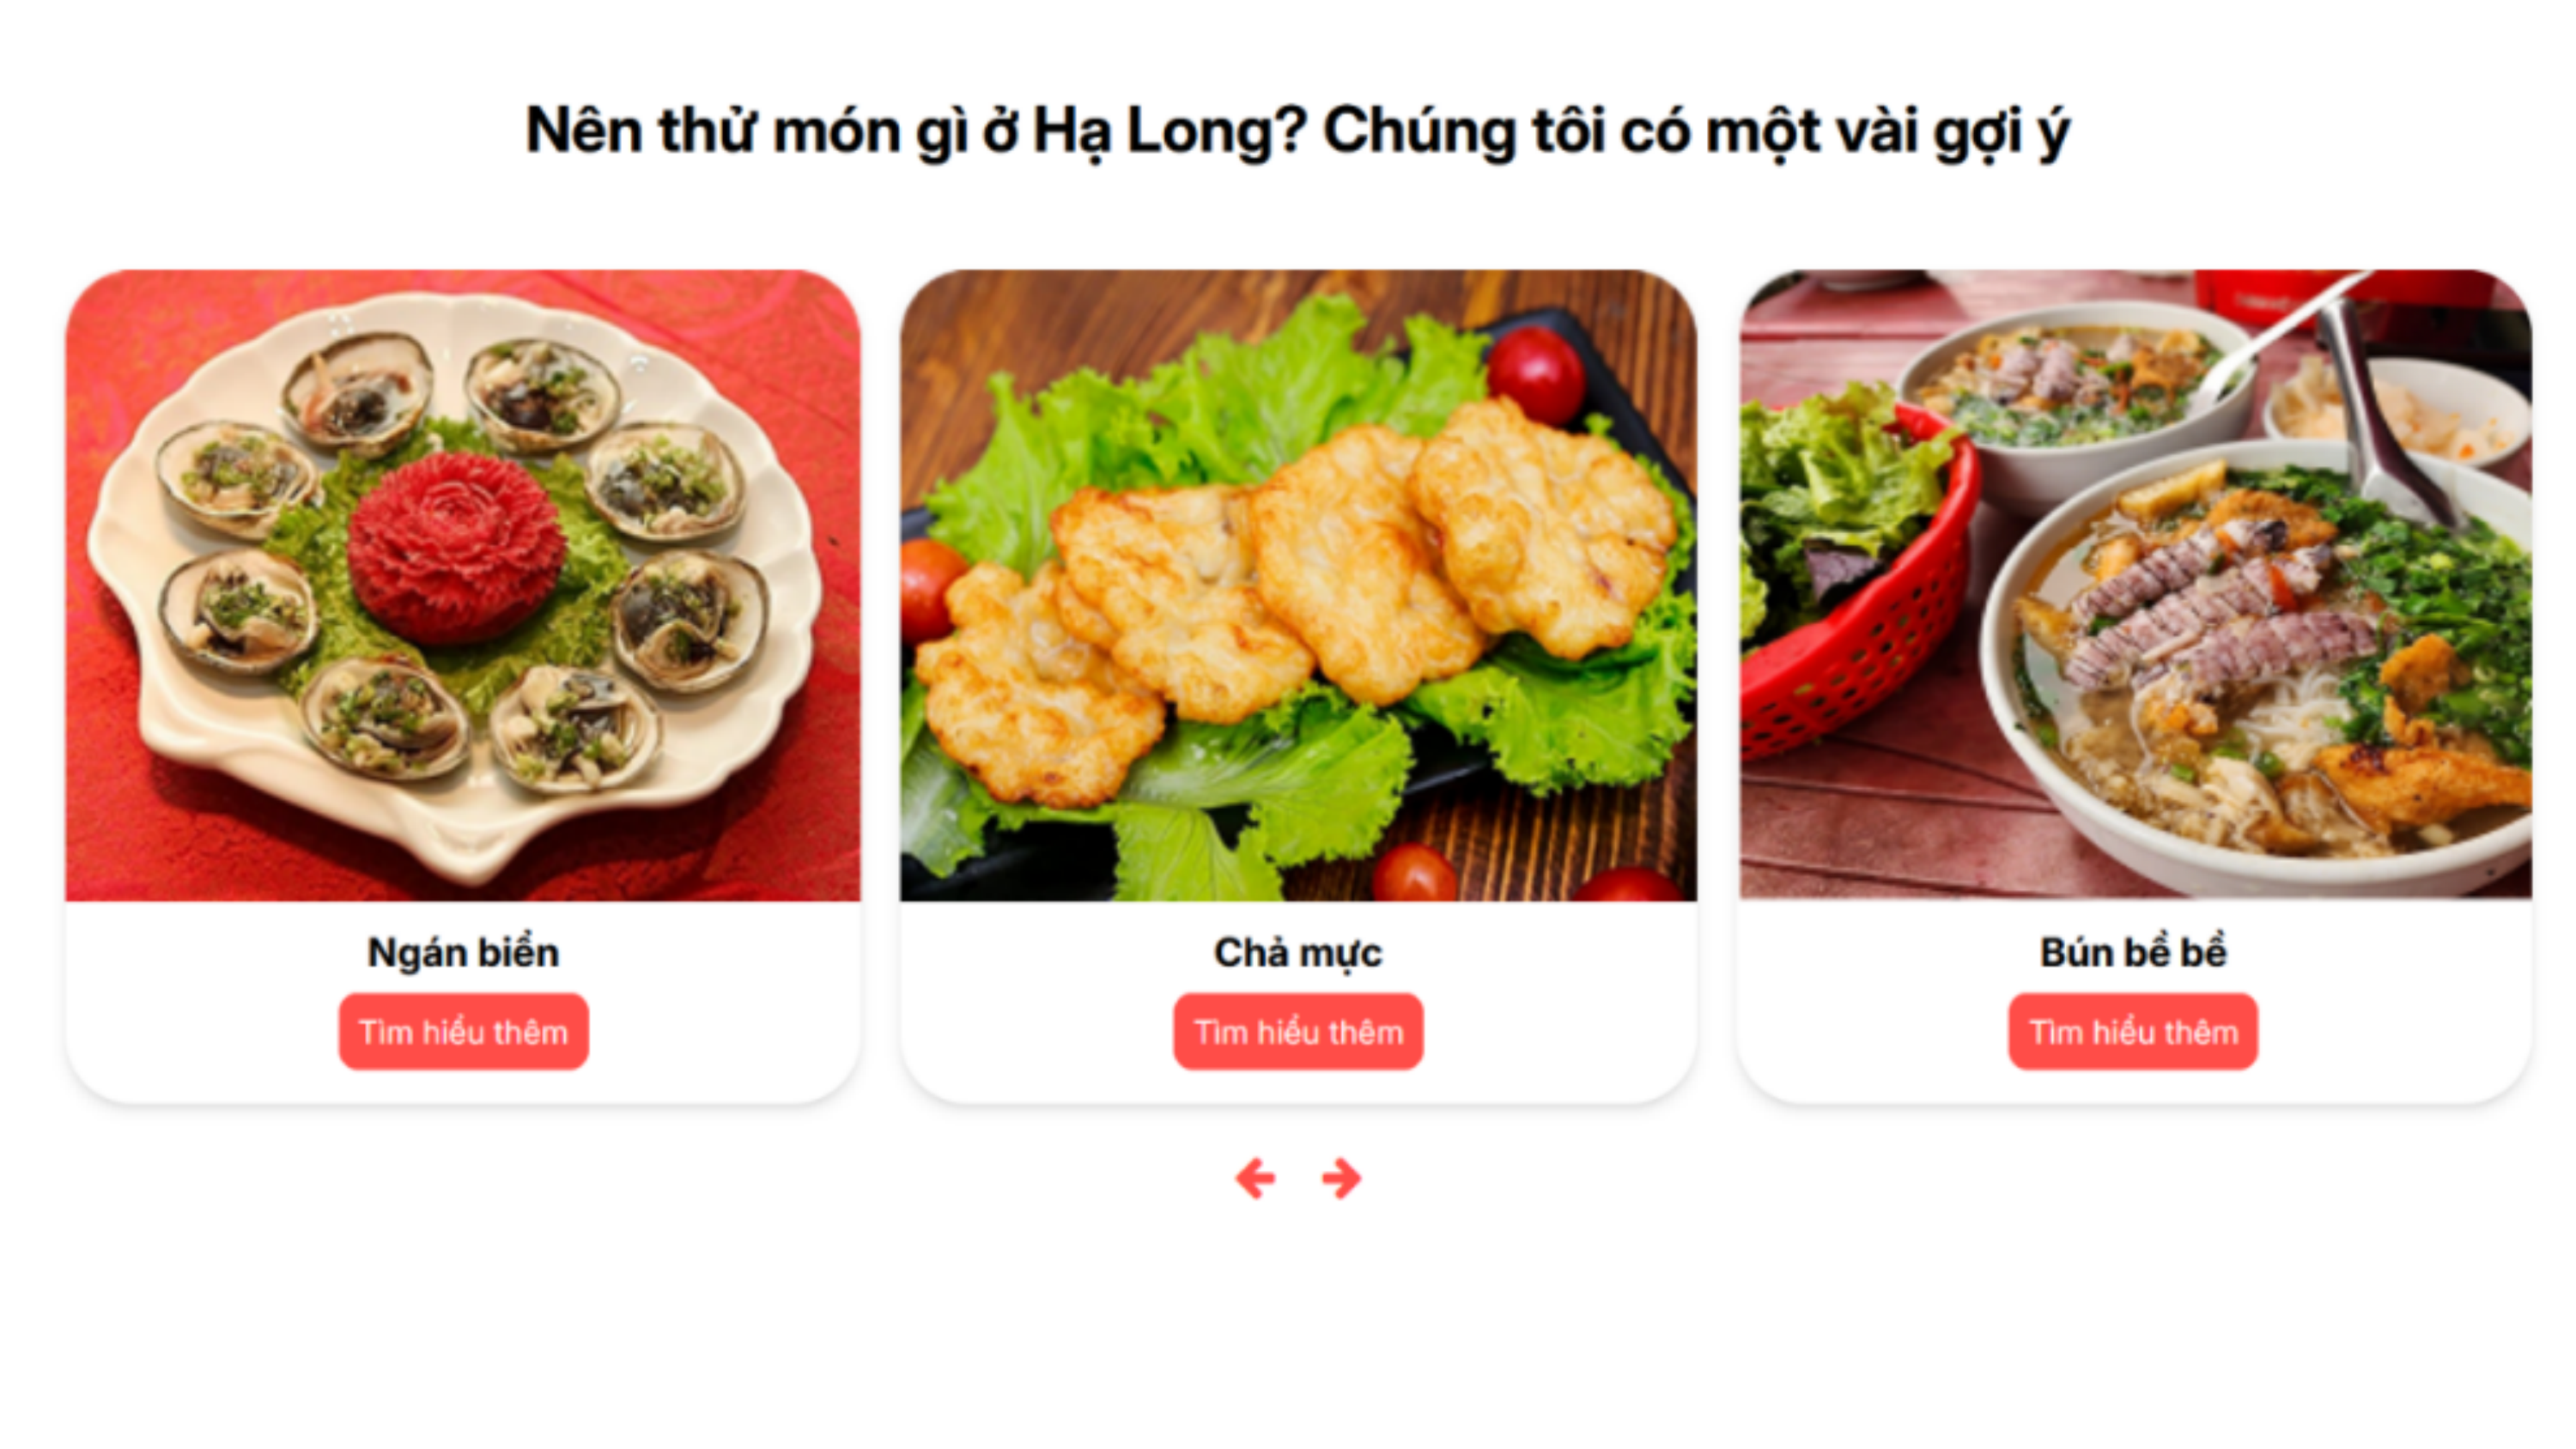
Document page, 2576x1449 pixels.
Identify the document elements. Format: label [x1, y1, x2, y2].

text_box [0, 73, 2576, 1256]
